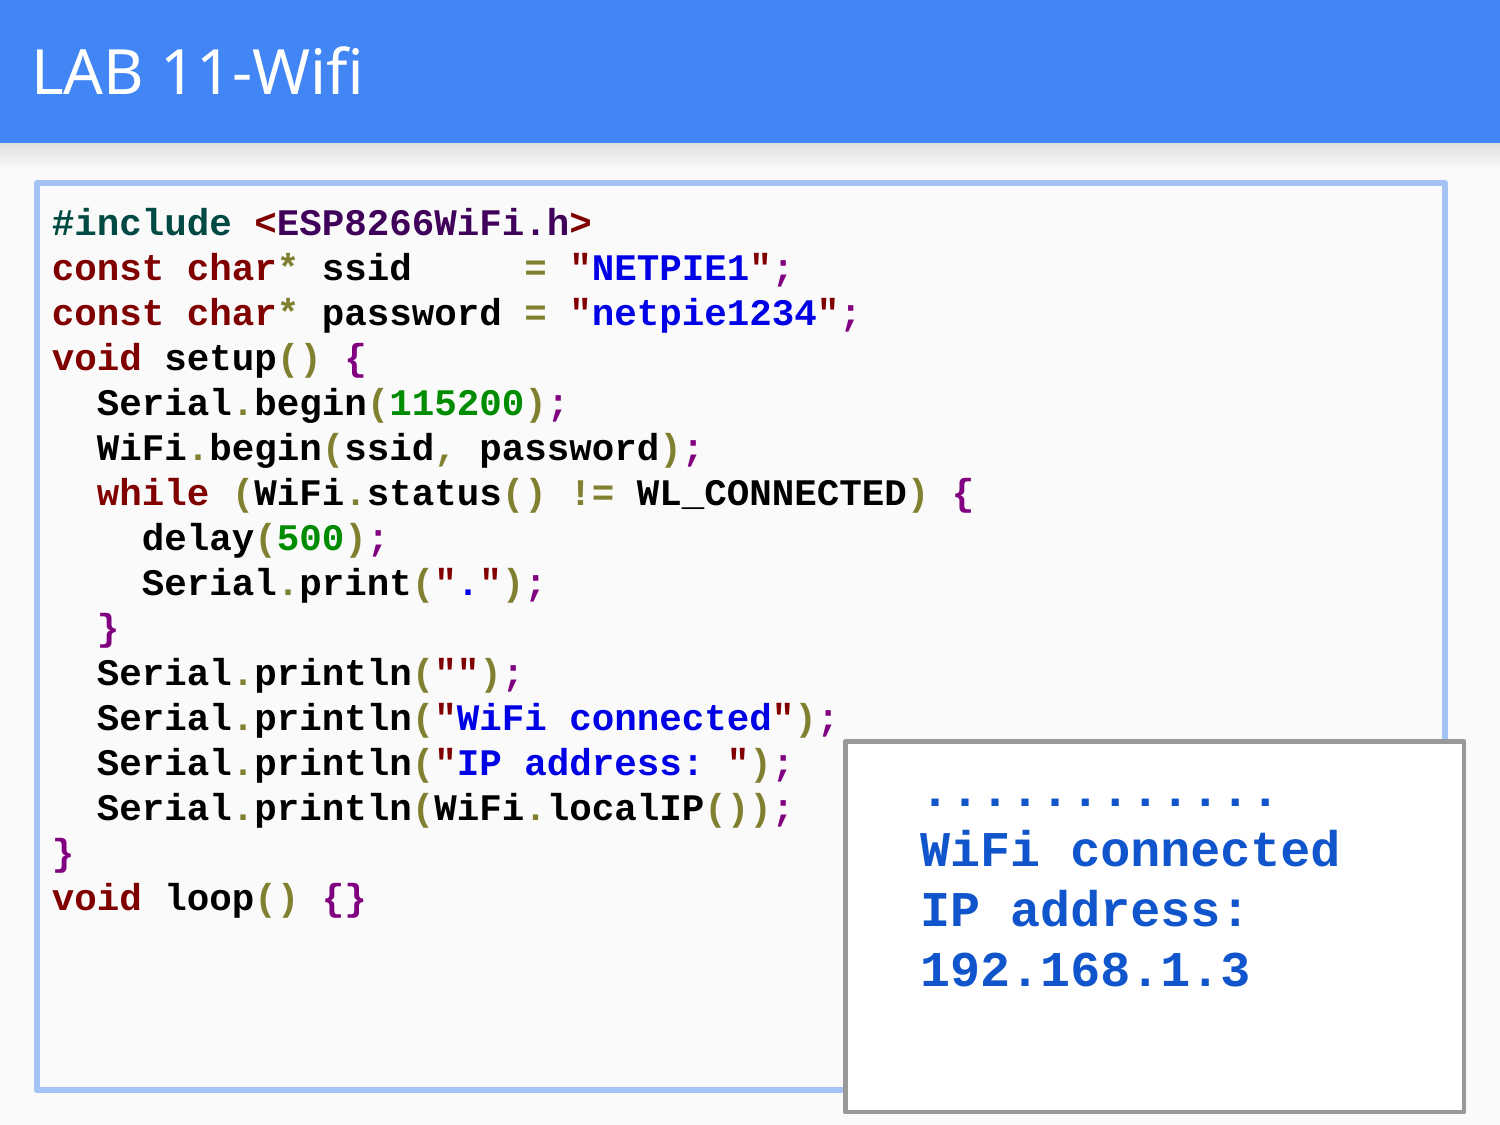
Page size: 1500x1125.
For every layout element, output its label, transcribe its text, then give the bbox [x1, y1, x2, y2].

text_box ............ WiFi connected IP address: 192.168.1.3 [845, 741, 1464, 1113]
text_box #include <ESP8266WiFi.h> const char* ssid = "NETPIE1"; const char* password = "netpie1234"; void setup() { Serial.begin(115200); WiFi.begin(ssid, password); while (WiFi.status() != WL_CONNECTED) { delay(500); Serial.print("."); } Serial.println(""); Serial.println("WiFi connected"); Serial.println("IP address: "); Serial.println(WiFi.localIP()); } void loop() {} [36, 183, 1445, 1091]
title LAB 11-Wifi [16, 3, 1464, 136]
